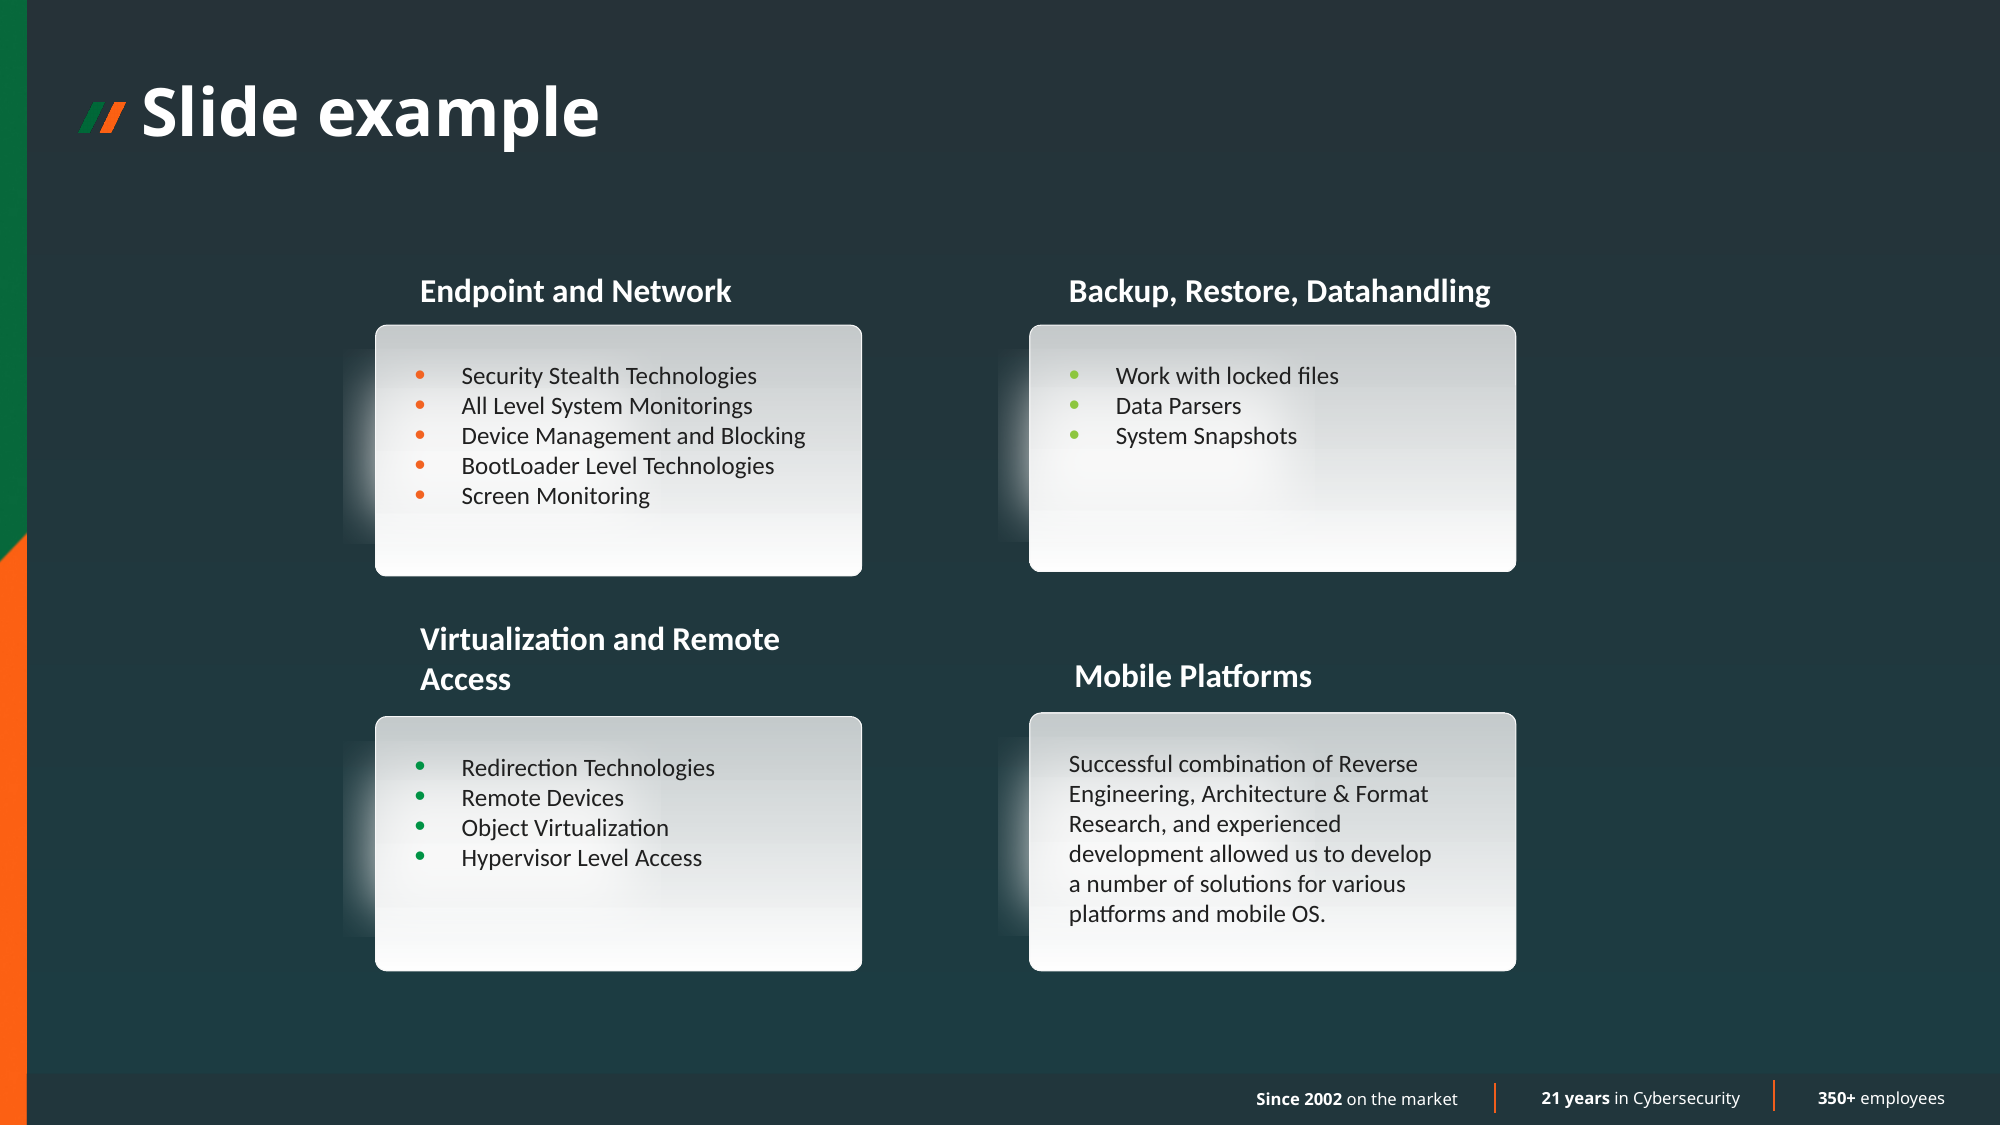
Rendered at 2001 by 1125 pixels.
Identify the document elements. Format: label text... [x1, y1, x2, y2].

text_box Virtualization and Remote Access [405, 609, 862, 705]
picture [77, 101, 137, 133]
text_box 21 years in Cybersecurity [1526, 1080, 1784, 1116]
text_box Redirection Technologies Remote Devices Object Virtualization Hypervisor Level Access [399, 743, 839, 879]
text_box [373, 323, 864, 579]
text_box Slide example [126, 61, 1055, 157]
text_box [1027, 710, 1518, 973]
text_box Backup, Restore, Datahandling [1053, 261, 1511, 317]
text_box Endpoint and Network [405, 261, 767, 317]
text_box Since 2002 on the market [1241, 1081, 1499, 1117]
text_box [32, 1072, 2000, 1125]
text_box Security Stealth Technologies All Level System Monitorings Device Management and Blocking BootLoader Level Technologies Screen Monitoring [399, 352, 839, 518]
text_box 350+ employees [1803, 1080, 1963, 1116]
picture [0, 0, 27, 1125]
text_box [373, 714, 864, 973]
text_box Mobile Platforms [1059, 646, 1421, 702]
text_box Successful combination of Reverse Engineering, Architecture & Format Research, and experienced development allowed us to develop a number of solutions for various platforms and mobile OS. [1053, 740, 1493, 935]
text_box Work with locked files Data Parsers System Snapshots [1053, 352, 1493, 458]
text_box [1027, 323, 1518, 574]
